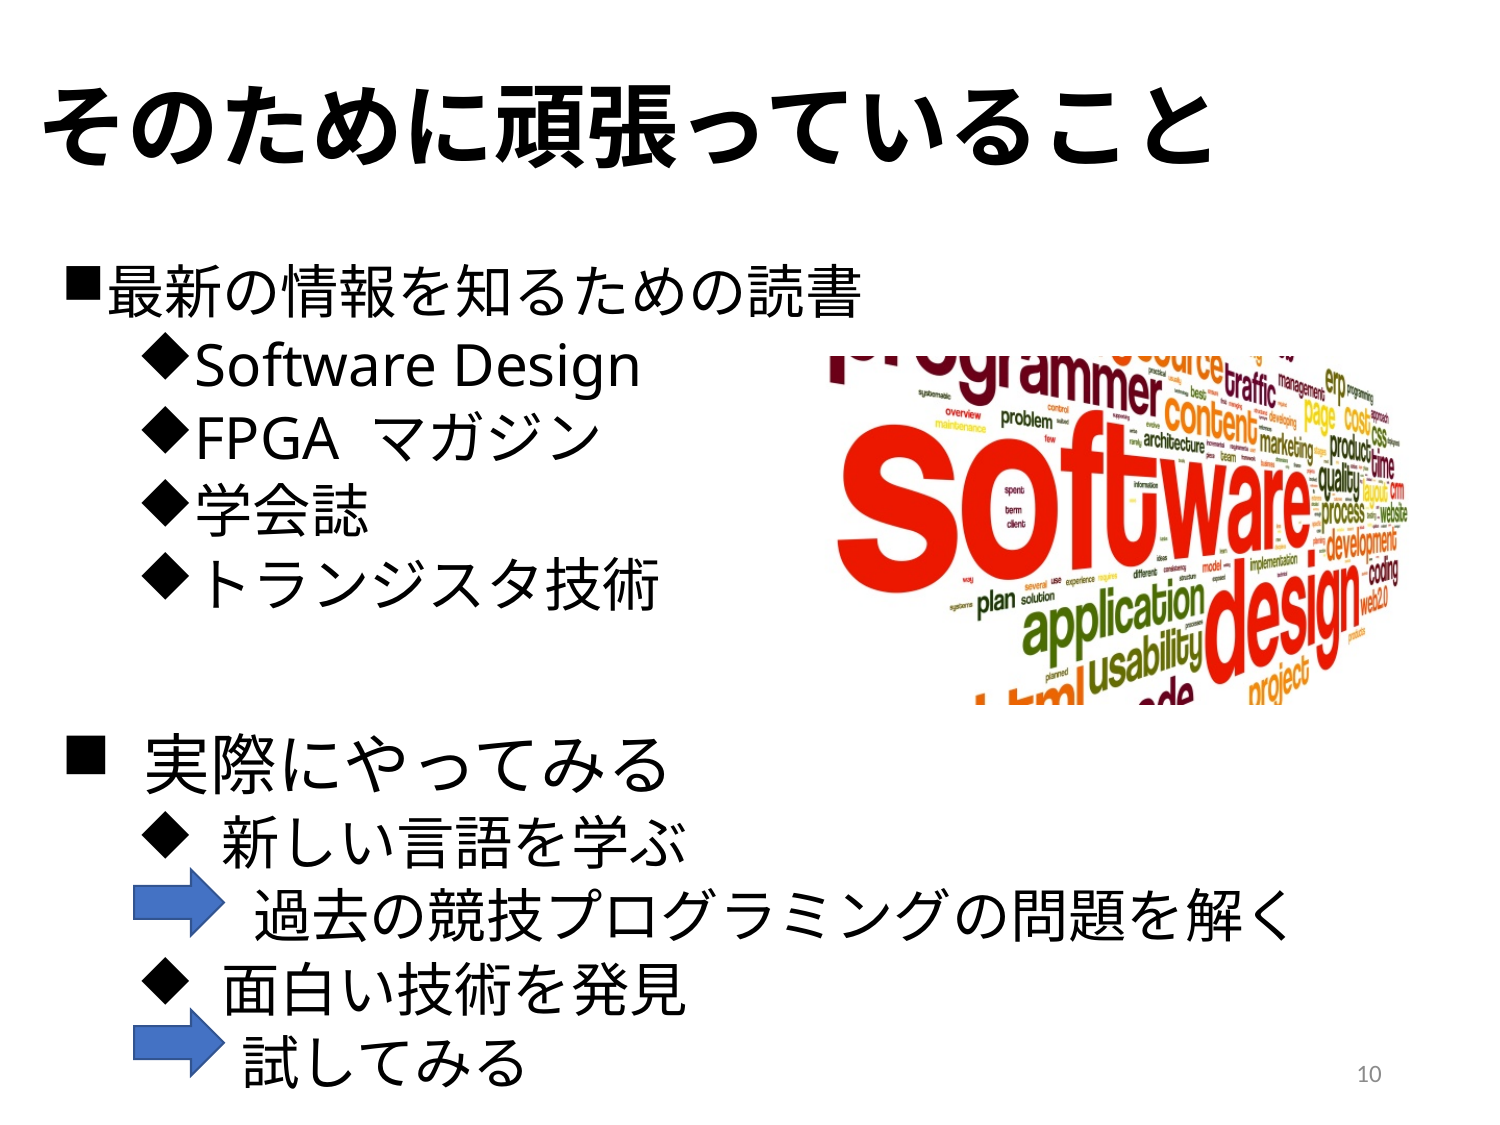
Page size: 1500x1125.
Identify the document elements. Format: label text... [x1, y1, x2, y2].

picture [792, 356, 1412, 705]
text_box [133, 867, 226, 938]
slide_number 10 [1059, 1042, 1397, 1103]
list 最新の情報を知るための読書 Software Design FPGA マガジン 学会誌 トランジスタ技術 実際にやってみる 新しい言語を学ぶ 過去の競技プログラミングの問題を解く 面白い技術を発見 試してみる [46, 255, 1341, 1125]
title そのために頑張っていること [21, 22, 1315, 240]
text_box [133, 1007, 226, 1079]
